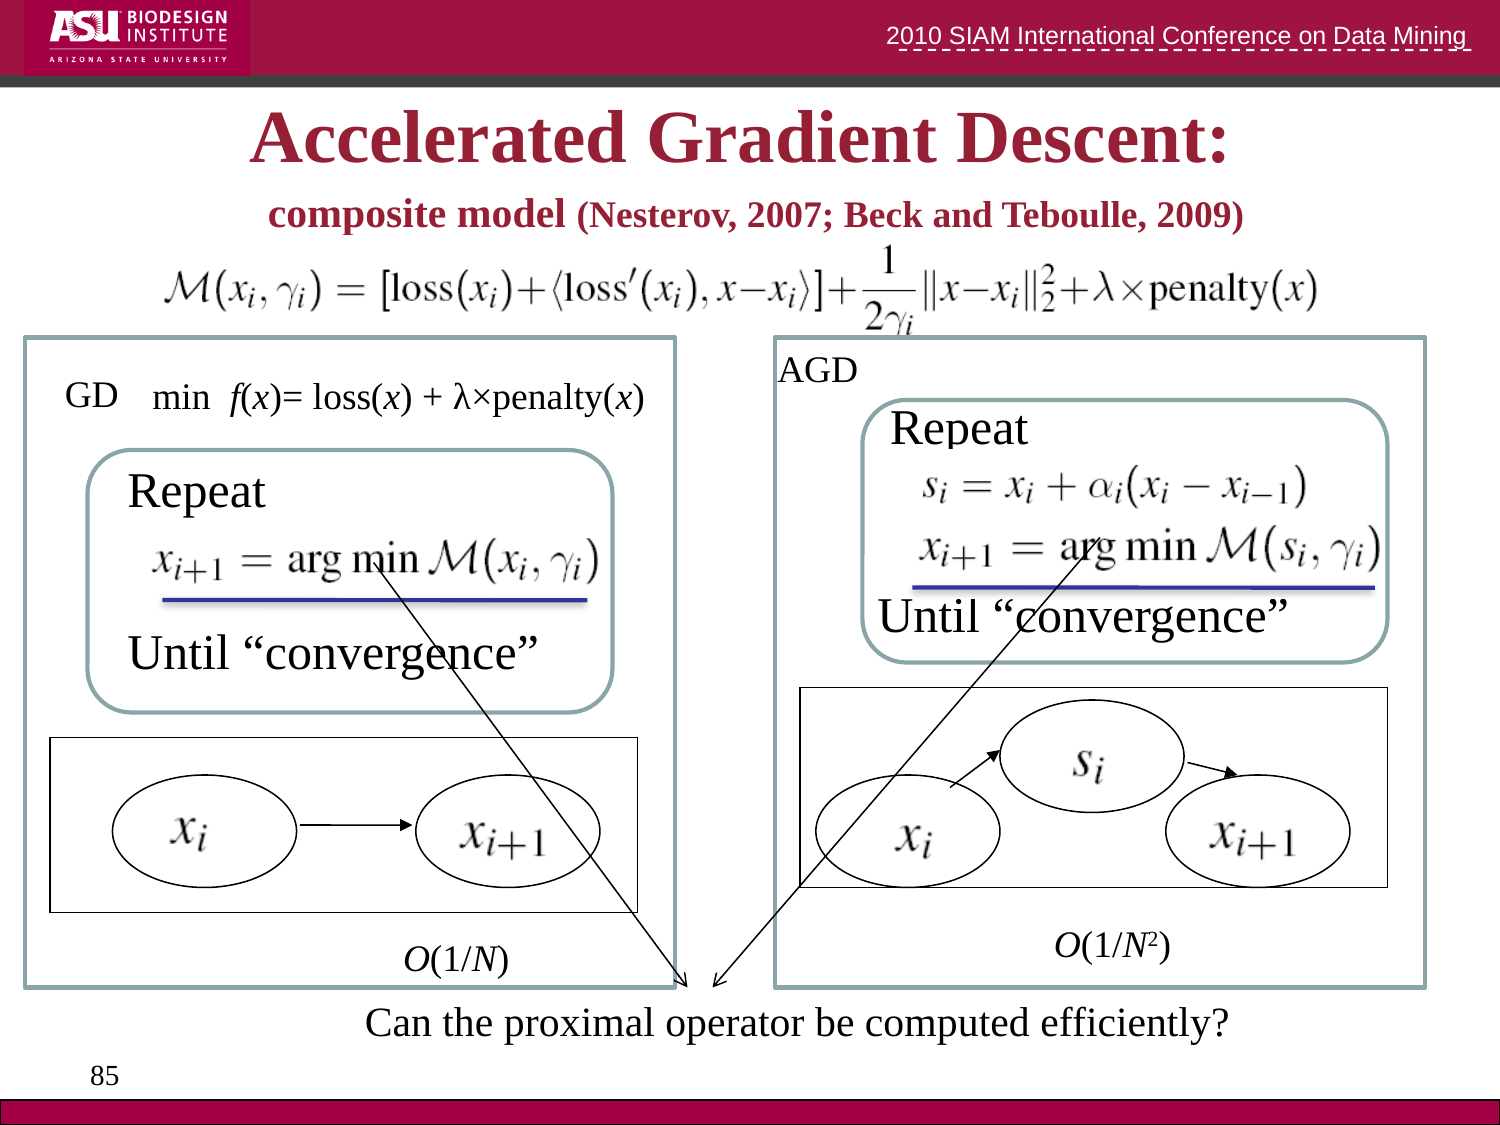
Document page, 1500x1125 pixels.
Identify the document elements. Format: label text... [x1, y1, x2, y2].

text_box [24, 337, 688, 988]
title Accelerated Gradient Descent: composite model (Nesterov, 2007; Beck and Teboulle, 2009) [74, 112, 1426, 213]
picture [149, 235, 1338, 338]
picture [24, 0, 250, 76]
slide_number 85 [74, 1048, 251, 1102]
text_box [349, 537, 1313, 1054]
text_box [762, 337, 1426, 988]
